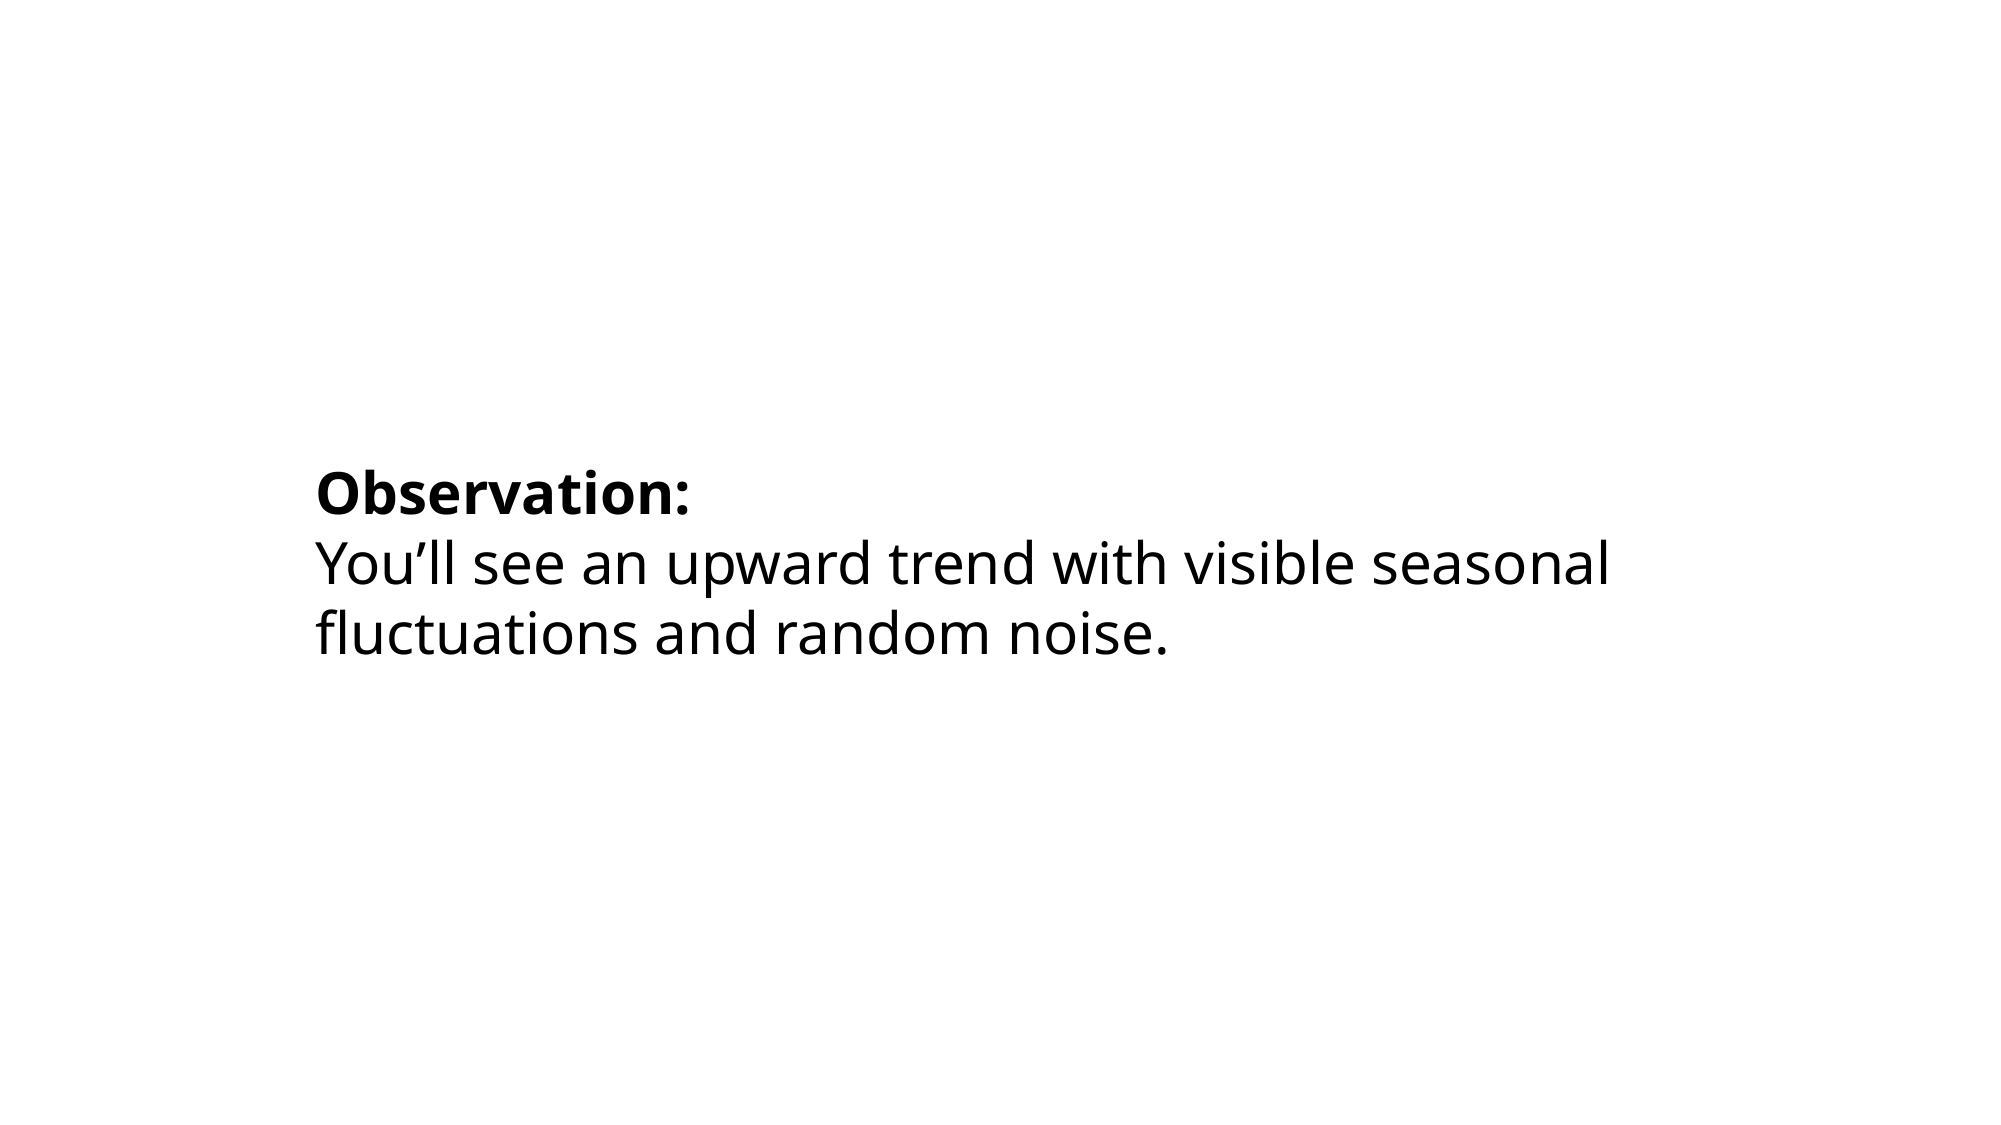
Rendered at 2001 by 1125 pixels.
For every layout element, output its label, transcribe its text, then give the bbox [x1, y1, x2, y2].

text_box Observation: You’ll see an upward trend with visible seasonal fluctuations and random noise. [300, 448, 1700, 674]
